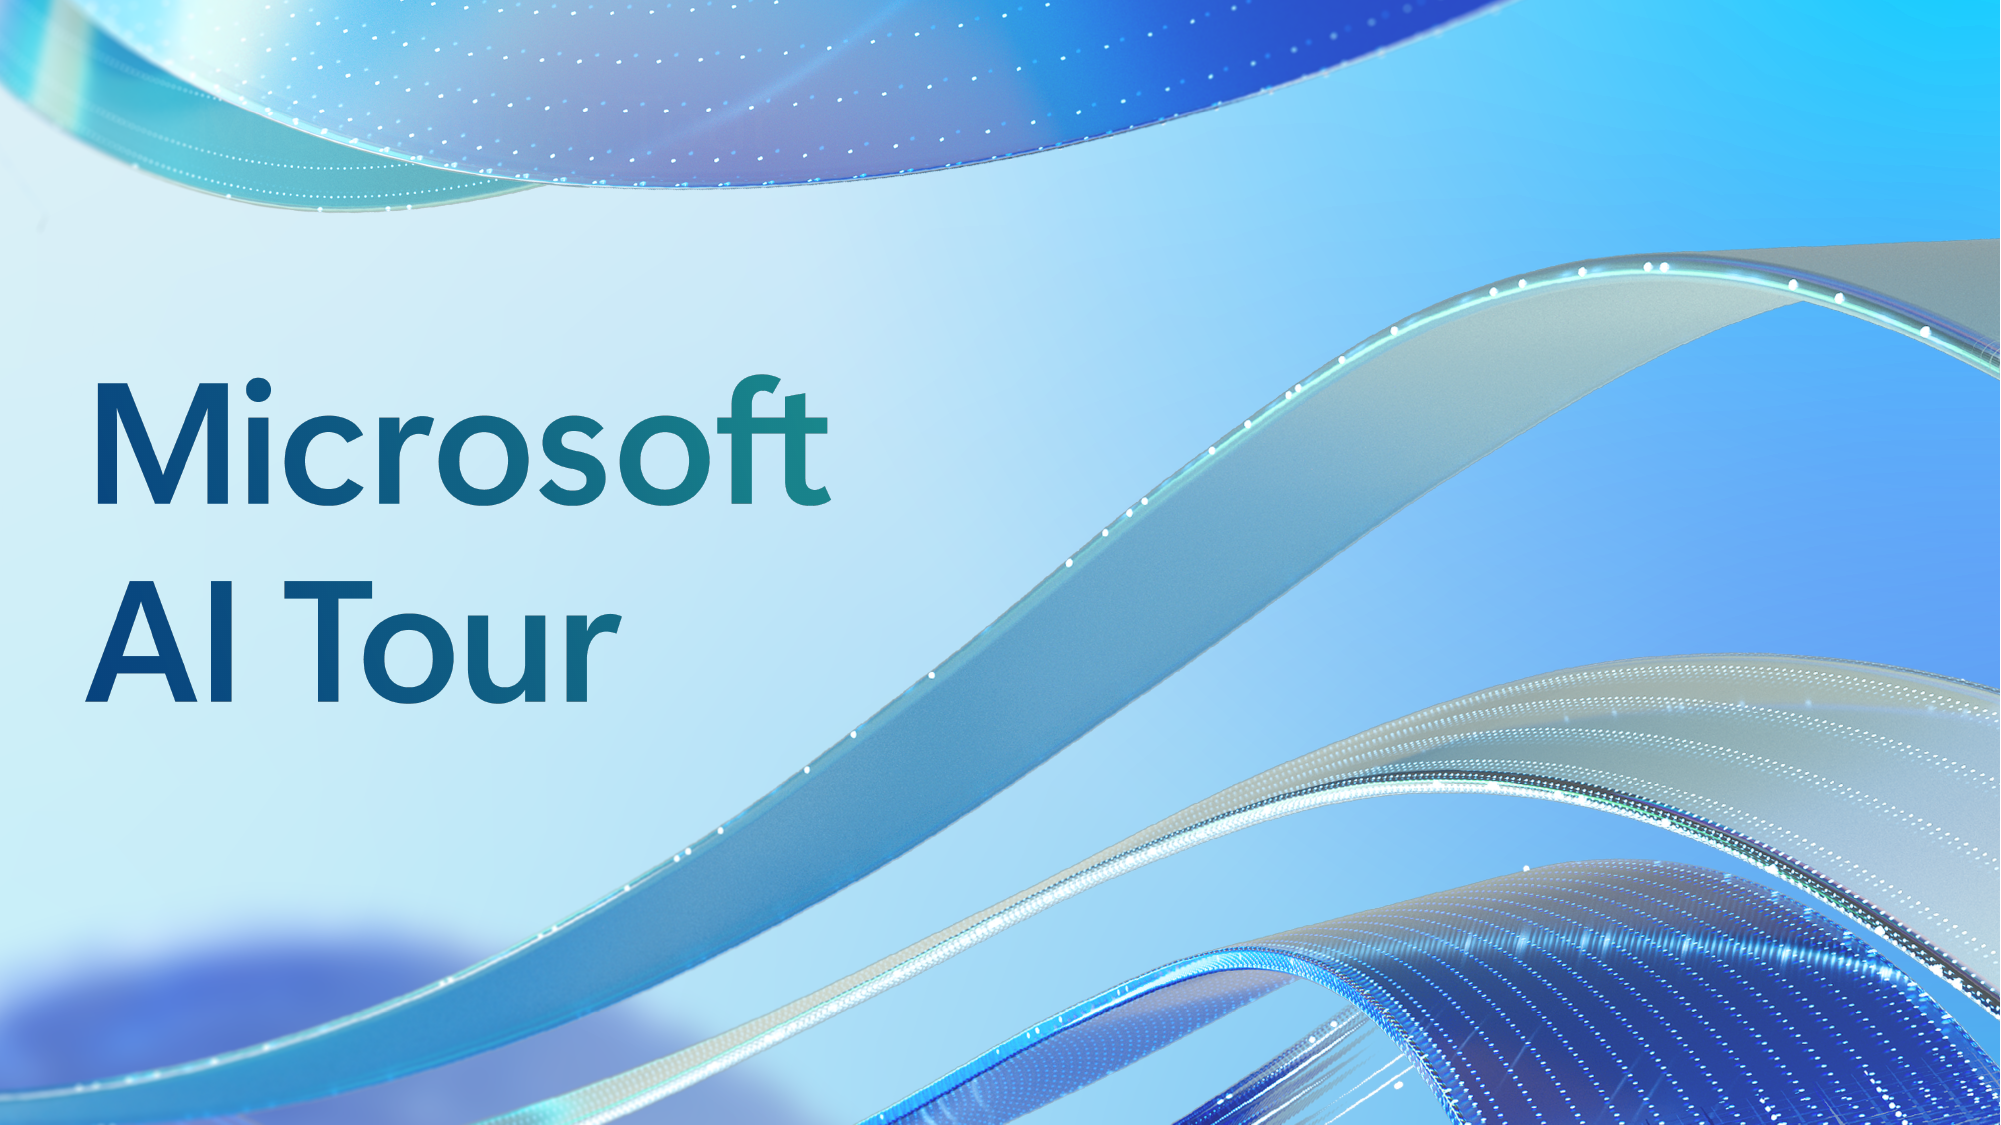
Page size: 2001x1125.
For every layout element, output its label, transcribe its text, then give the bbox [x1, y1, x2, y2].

picture [0, 0, 2000, 1125]
title Microsoft AI Tour [192, 75, 2000, 166]
